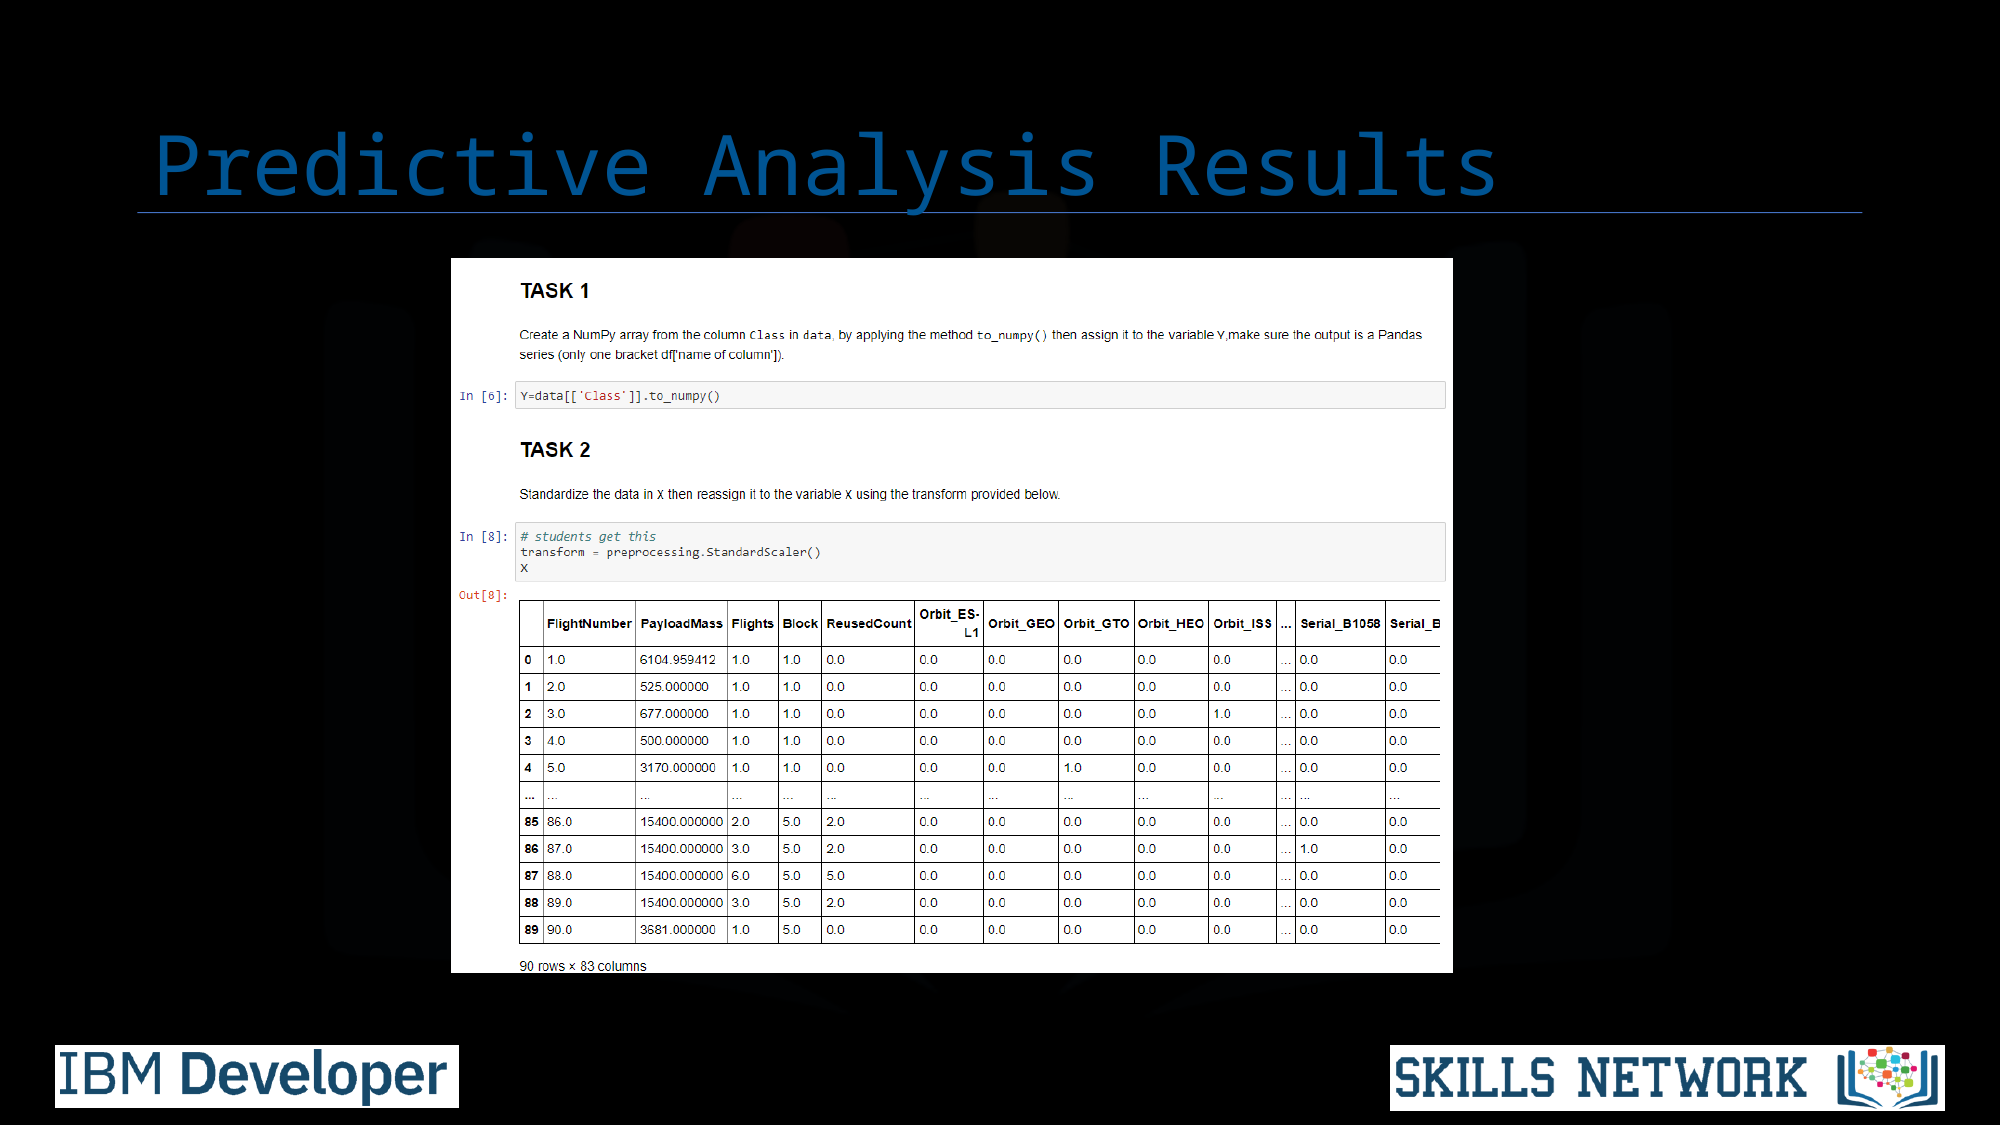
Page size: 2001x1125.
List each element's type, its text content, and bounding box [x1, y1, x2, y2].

picture [1390, 1045, 1945, 1111]
title Predictive Analysis Results [137, 59, 1863, 278]
picture [55, 1045, 459, 1108]
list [450, 258, 1453, 973]
